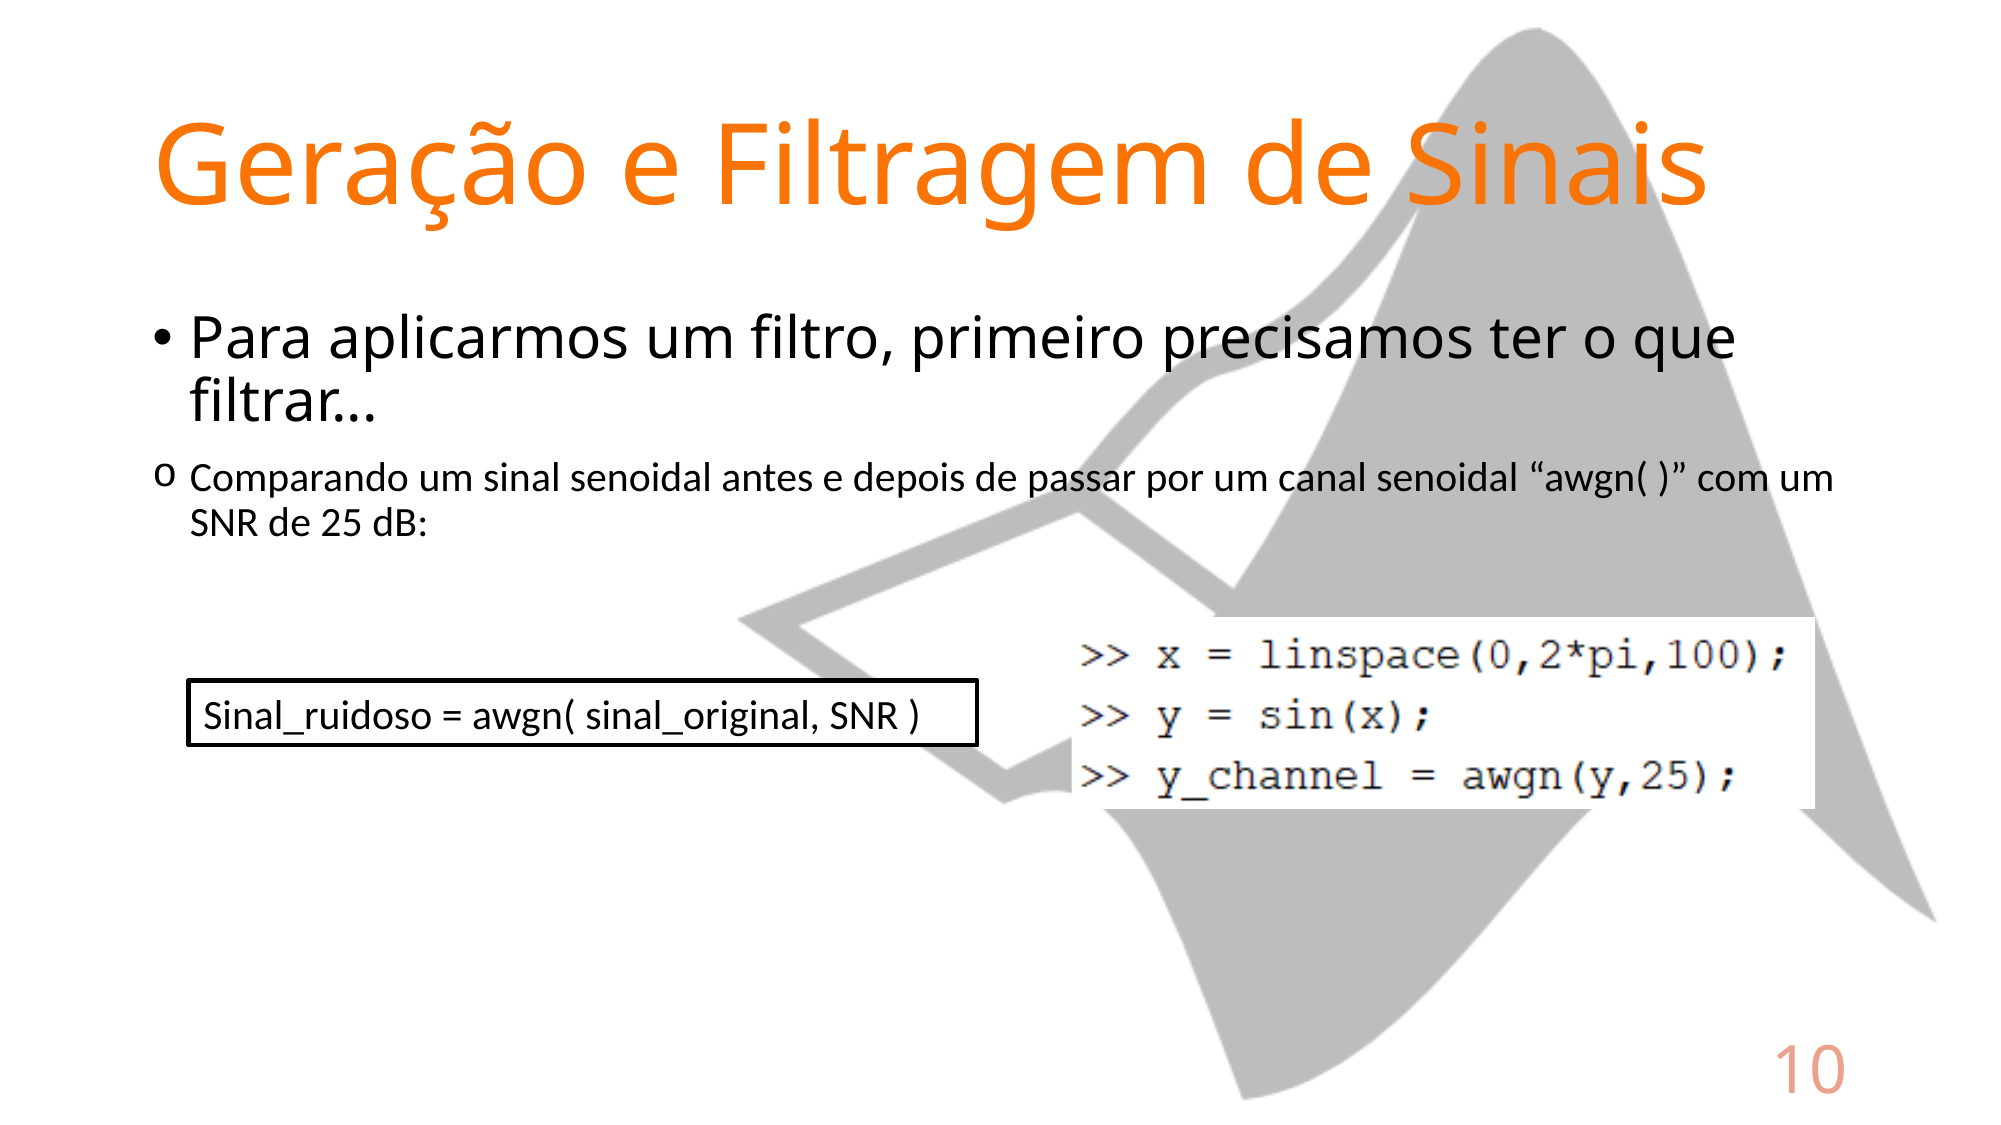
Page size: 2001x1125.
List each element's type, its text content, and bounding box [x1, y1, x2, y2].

list Para aplicarmos um filtro, primeiro precisamos ter o que filtrar... Comparando um sinal senoidal antes e depois de passar por um canal senoidal “awgn( )” com um SNR de 25 dB: [137, 301, 1863, 1015]
picture [1071, 617, 1816, 809]
title Geração e Filtragem de Sinais [137, 59, 1863, 278]
text_box Sinal_ruidoso = awgn( sinal_original, SNR ) [188, 680, 978, 746]
slide_number 10 [1412, 1042, 1863, 1103]
